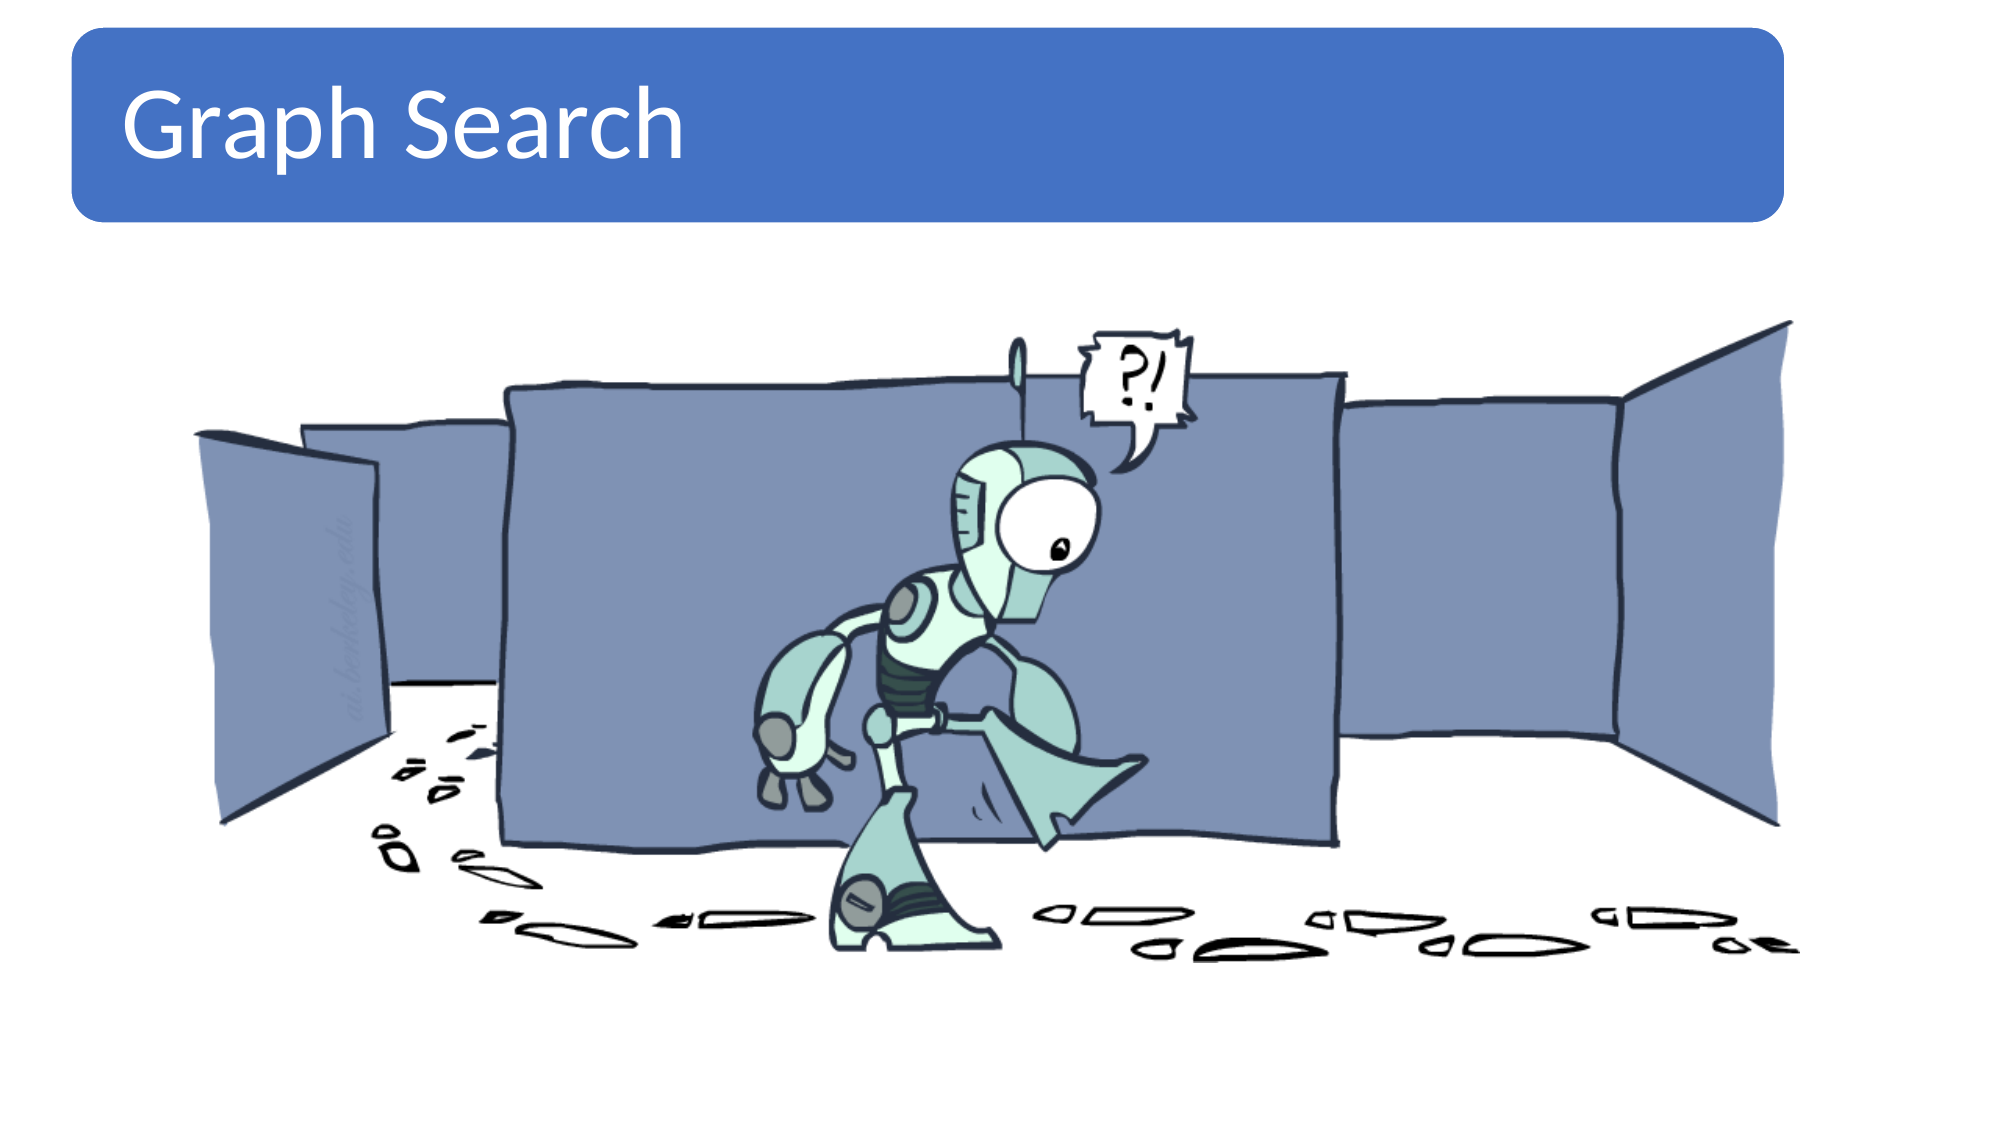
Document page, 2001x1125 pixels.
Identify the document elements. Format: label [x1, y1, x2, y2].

picture [193, 320, 1800, 963]
text_box [70, 26, 1786, 224]
